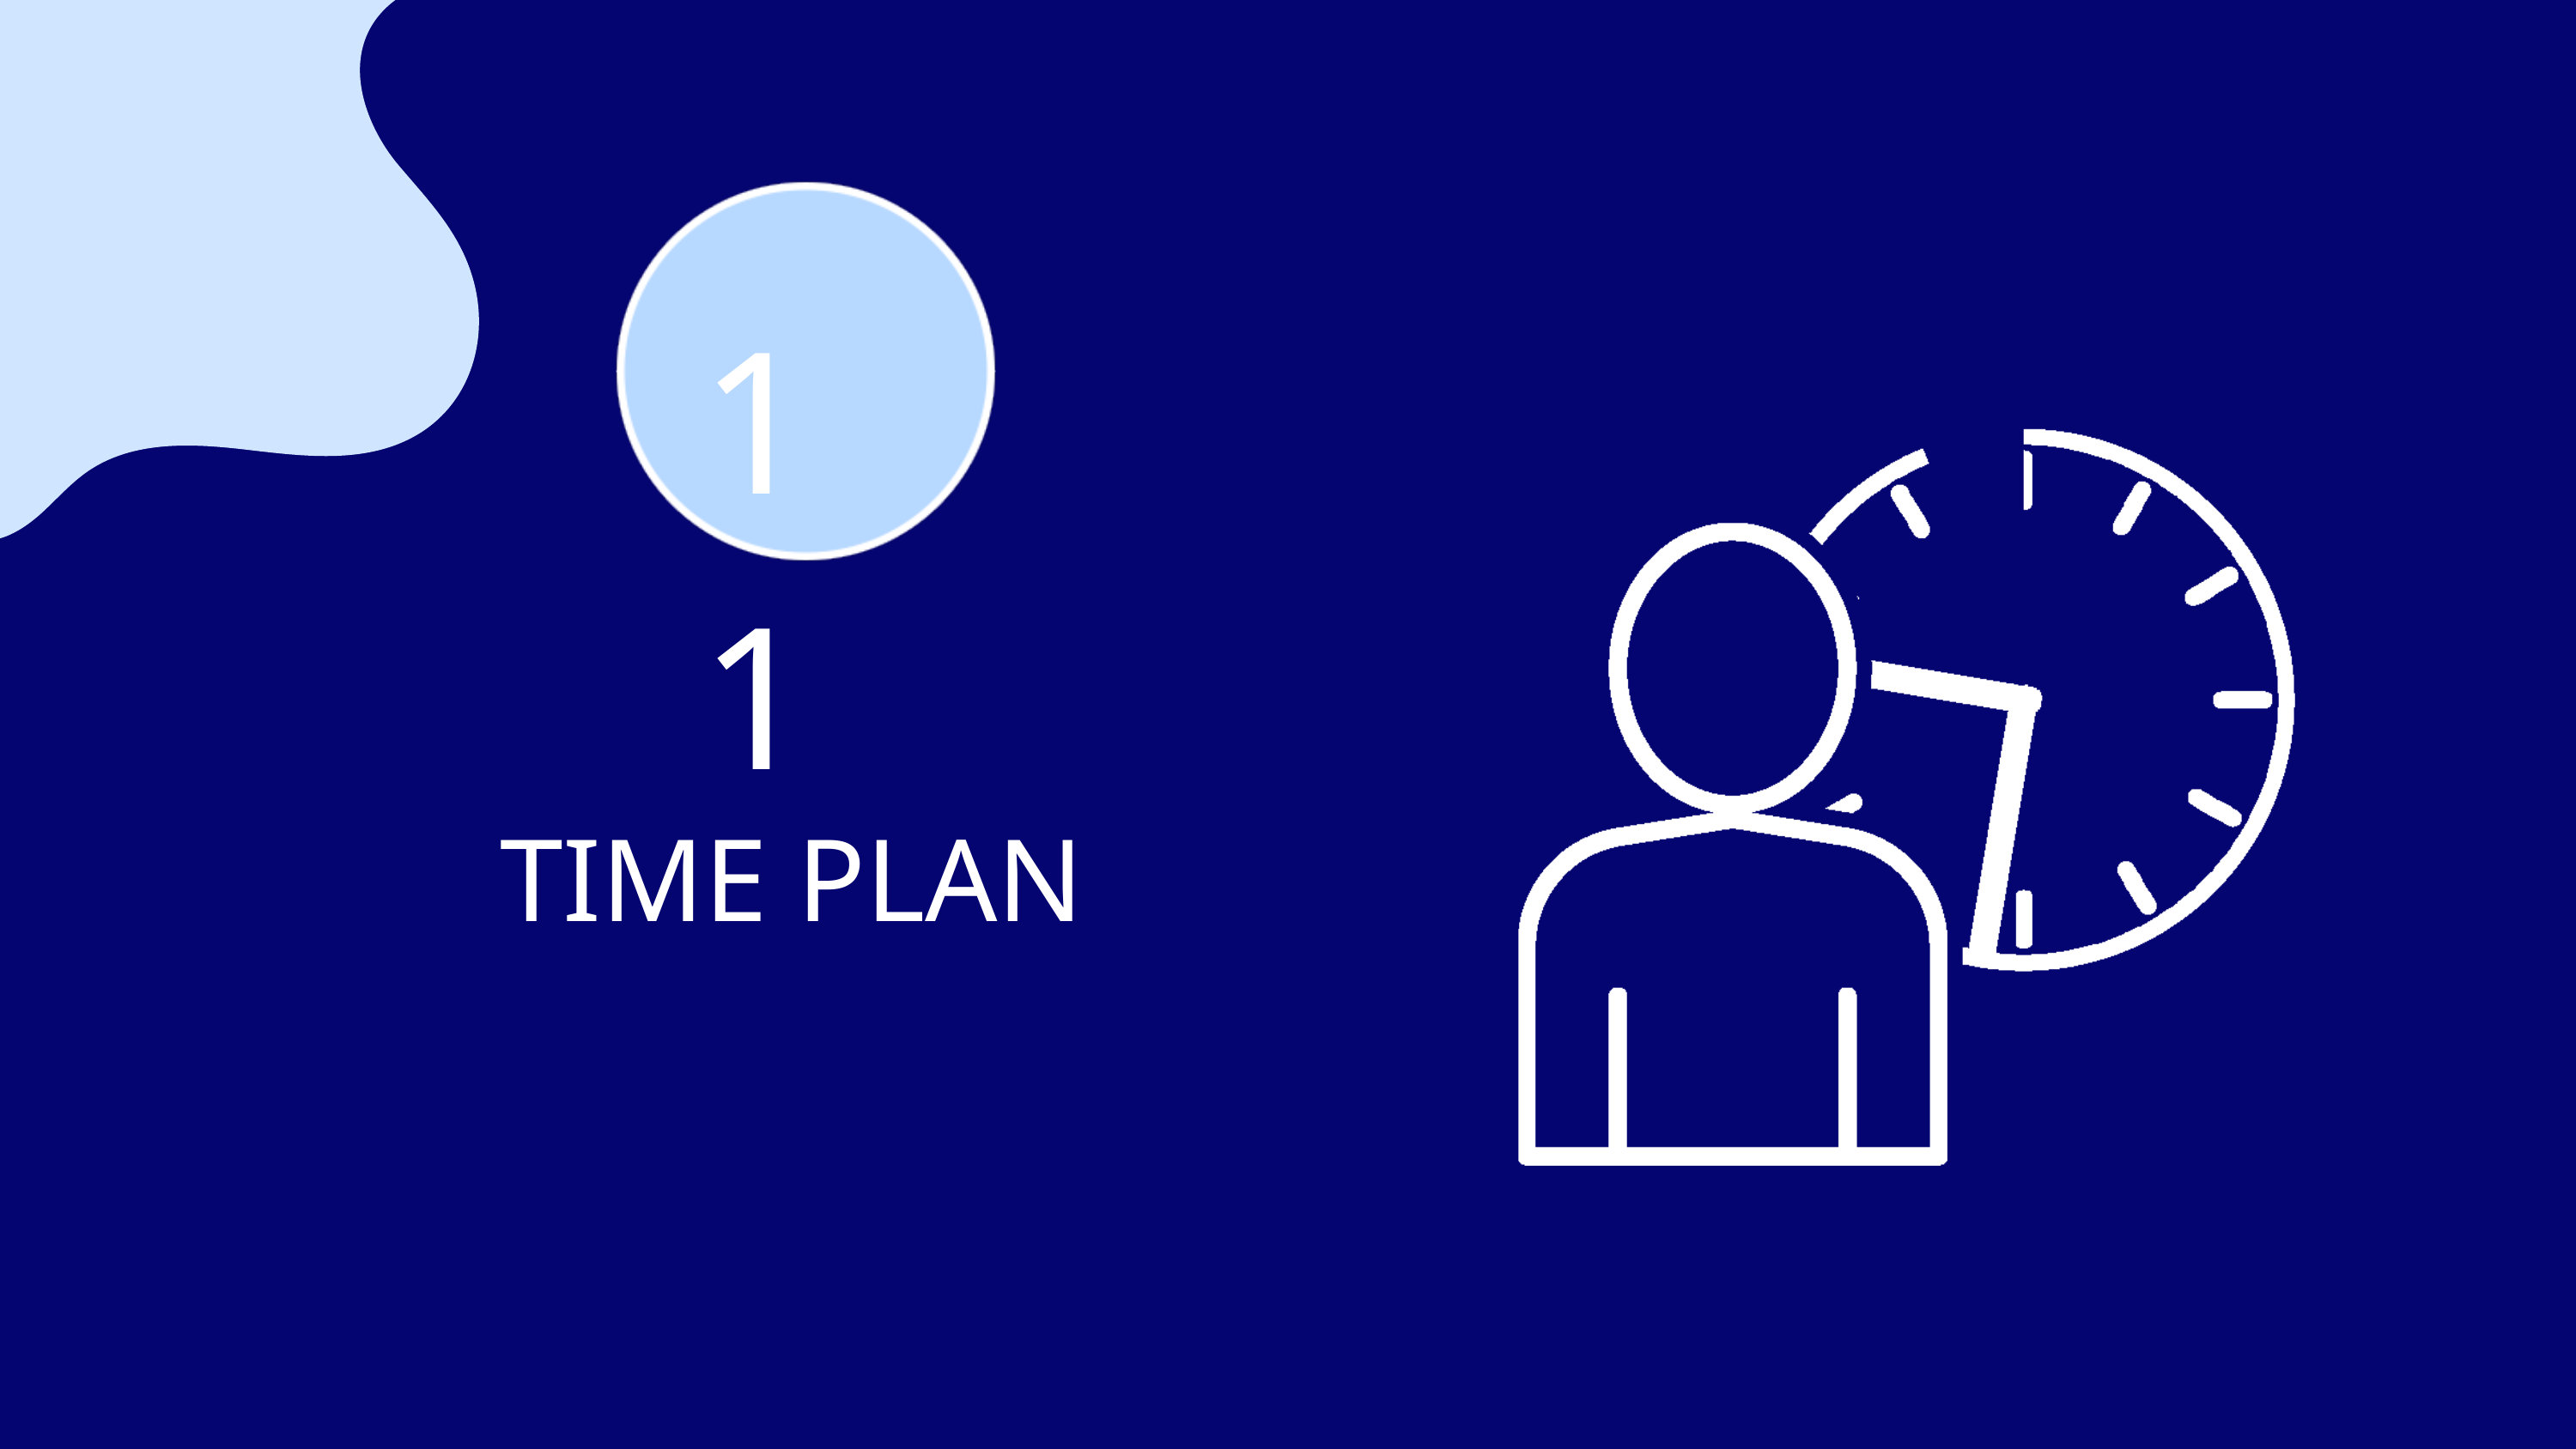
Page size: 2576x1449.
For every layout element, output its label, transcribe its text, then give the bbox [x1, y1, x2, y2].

text_box [608, 173, 1005, 570]
text_box TIME PLAN [500, 785, 1125, 945]
text_box 11 [700, 258, 924, 785]
text_box [1518, 413, 2312, 1166]
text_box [0, 0, 480, 542]
